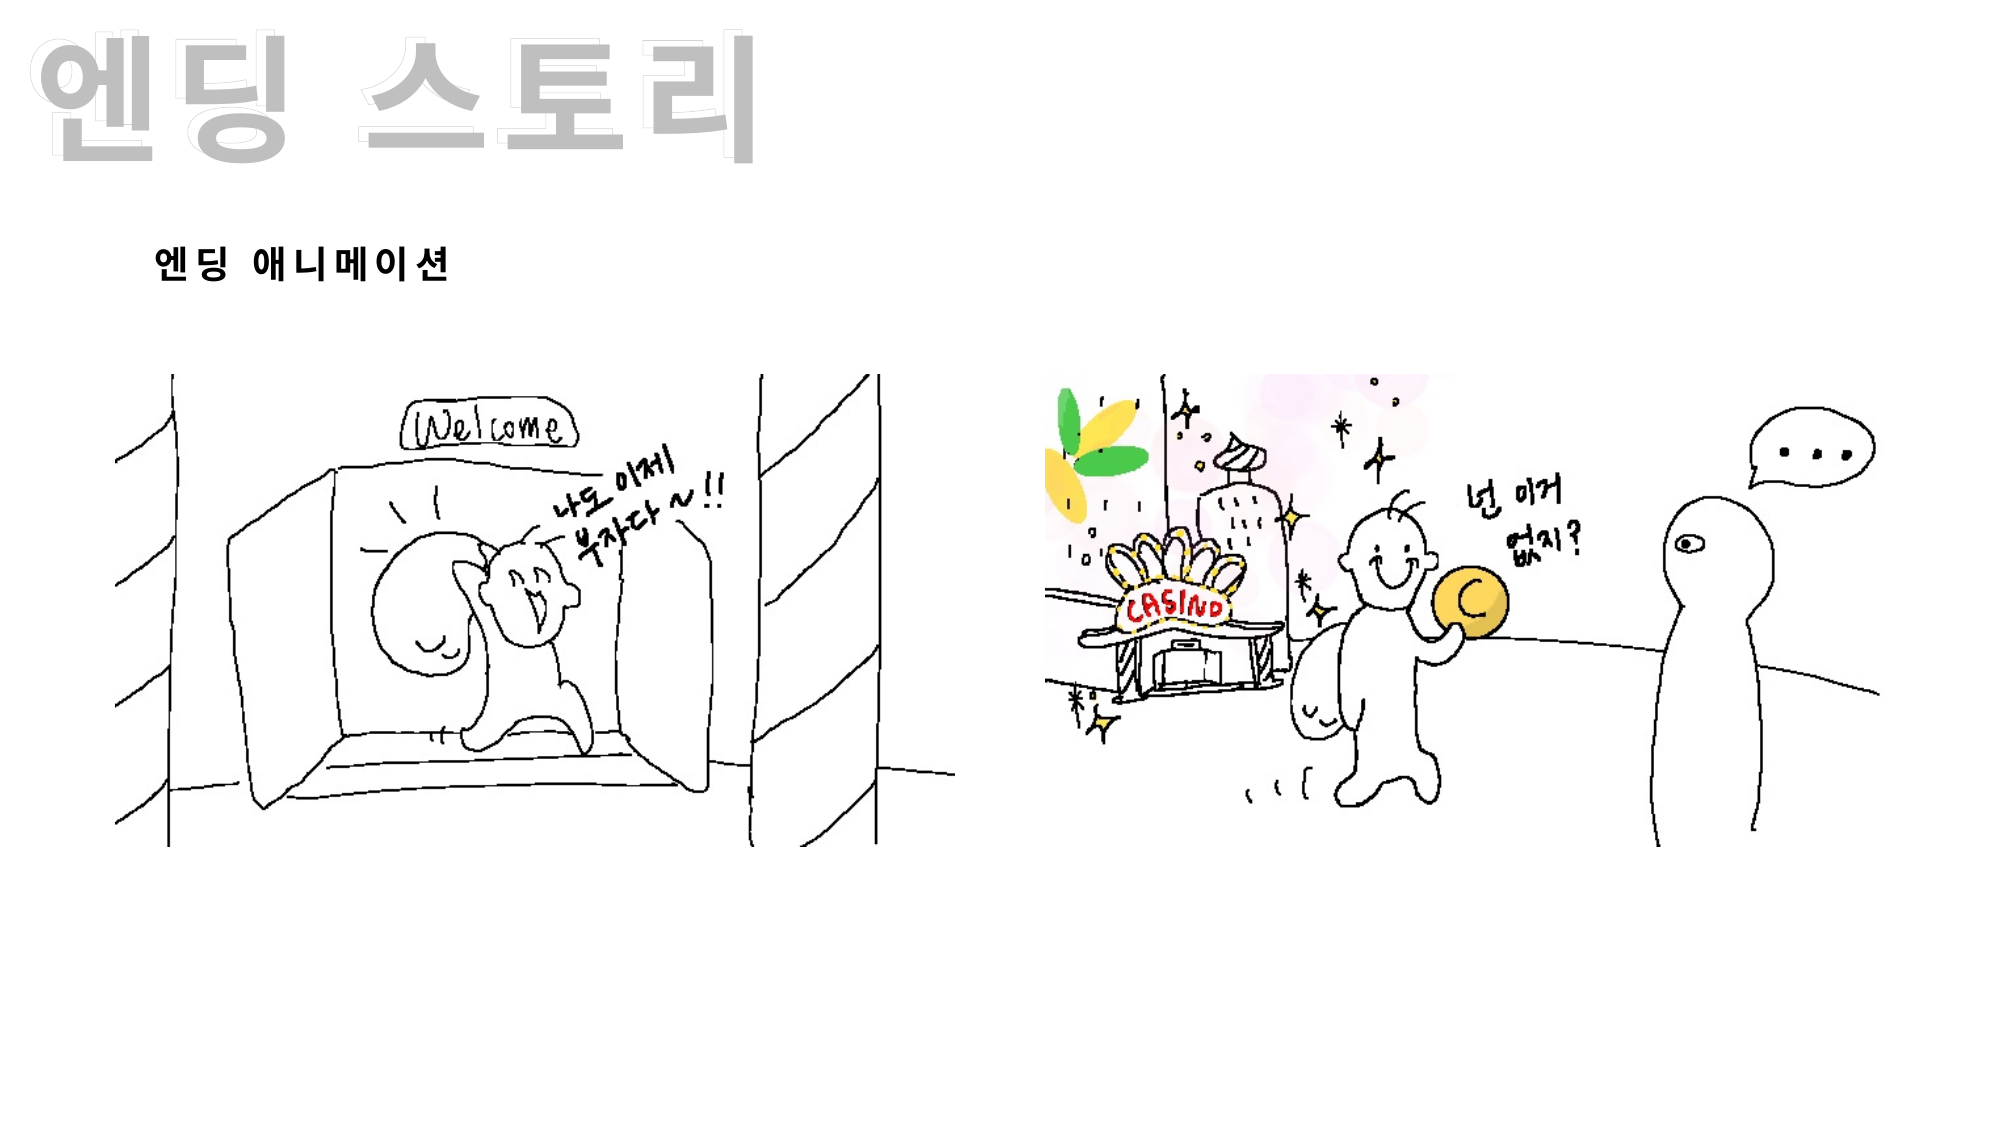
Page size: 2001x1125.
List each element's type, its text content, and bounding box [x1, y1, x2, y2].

picture [115, 374, 955, 847]
text_box 엔딩 스토리 [20, 6, 964, 187]
picture [1045, 374, 1885, 847]
text_box 엔딩 스토리 [9, 0, 1357, 180]
text_box 엔딩 애니메이션 [82, 211, 523, 294]
